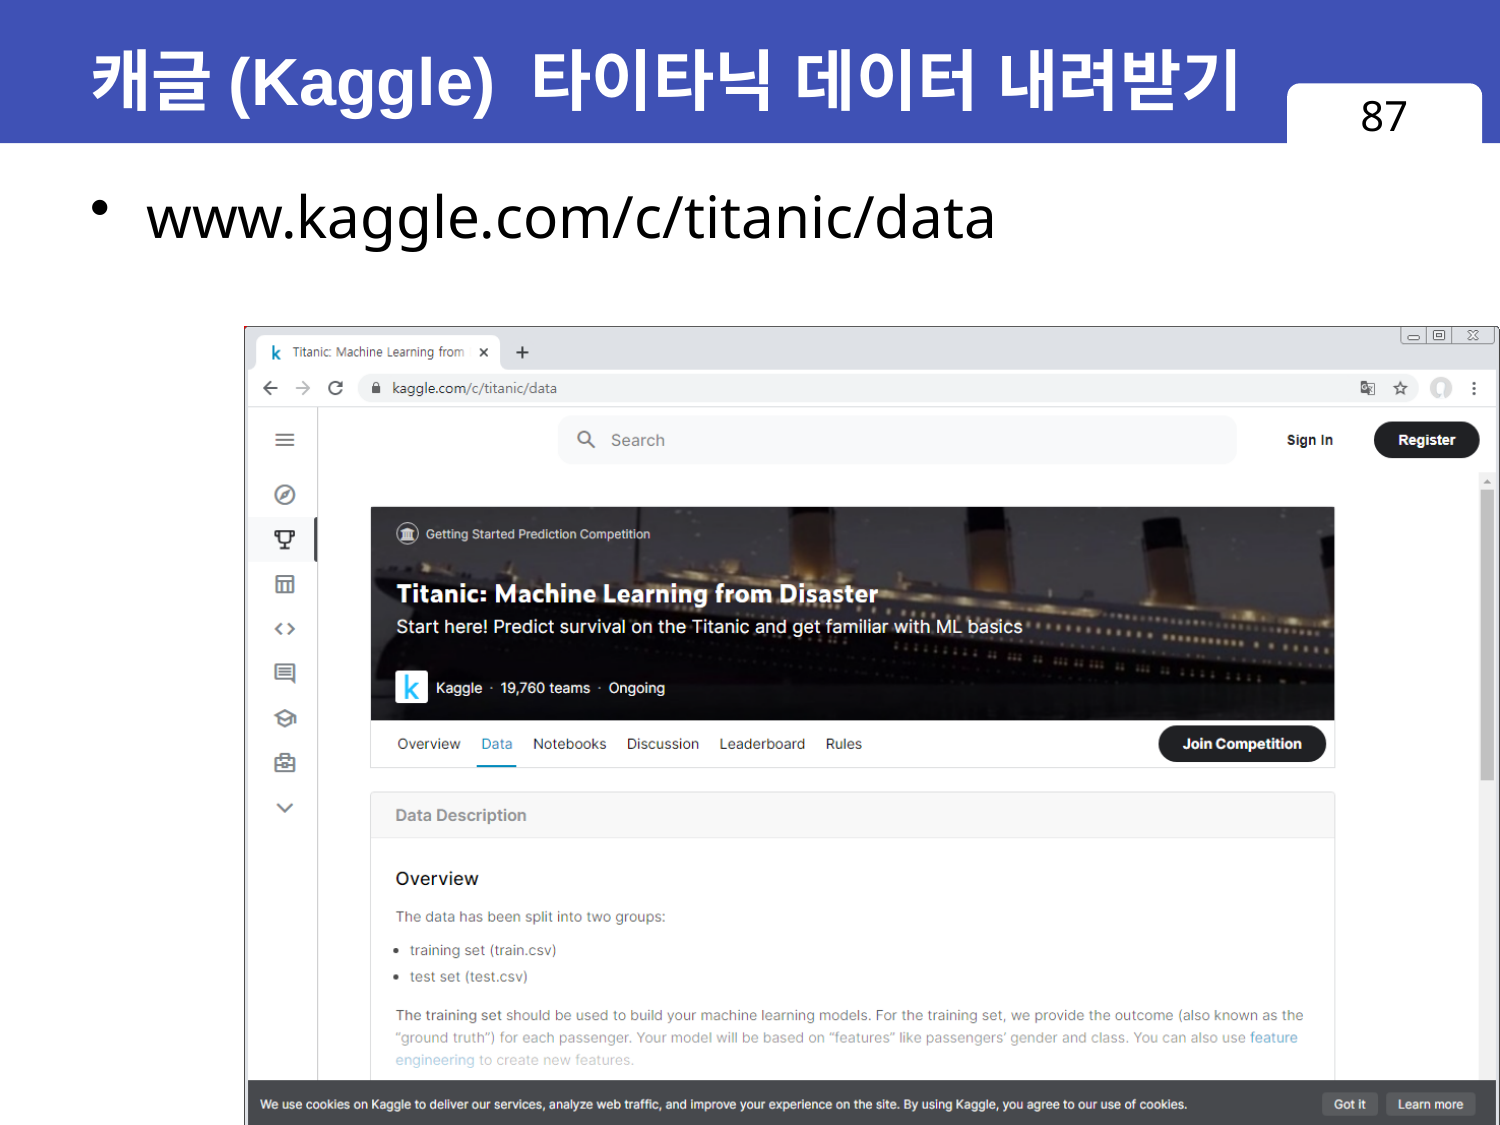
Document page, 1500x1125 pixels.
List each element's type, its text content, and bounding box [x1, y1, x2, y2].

slide_number 87 [1286, 81, 1483, 161]
title 캐글(Kaggle) 타이타닉 데이터 내려받기 [74, 16, 1426, 141]
list www.kaggle.com/c/titanic/data [74, 172, 1483, 1095]
picture [244, 325, 1500, 1125]
